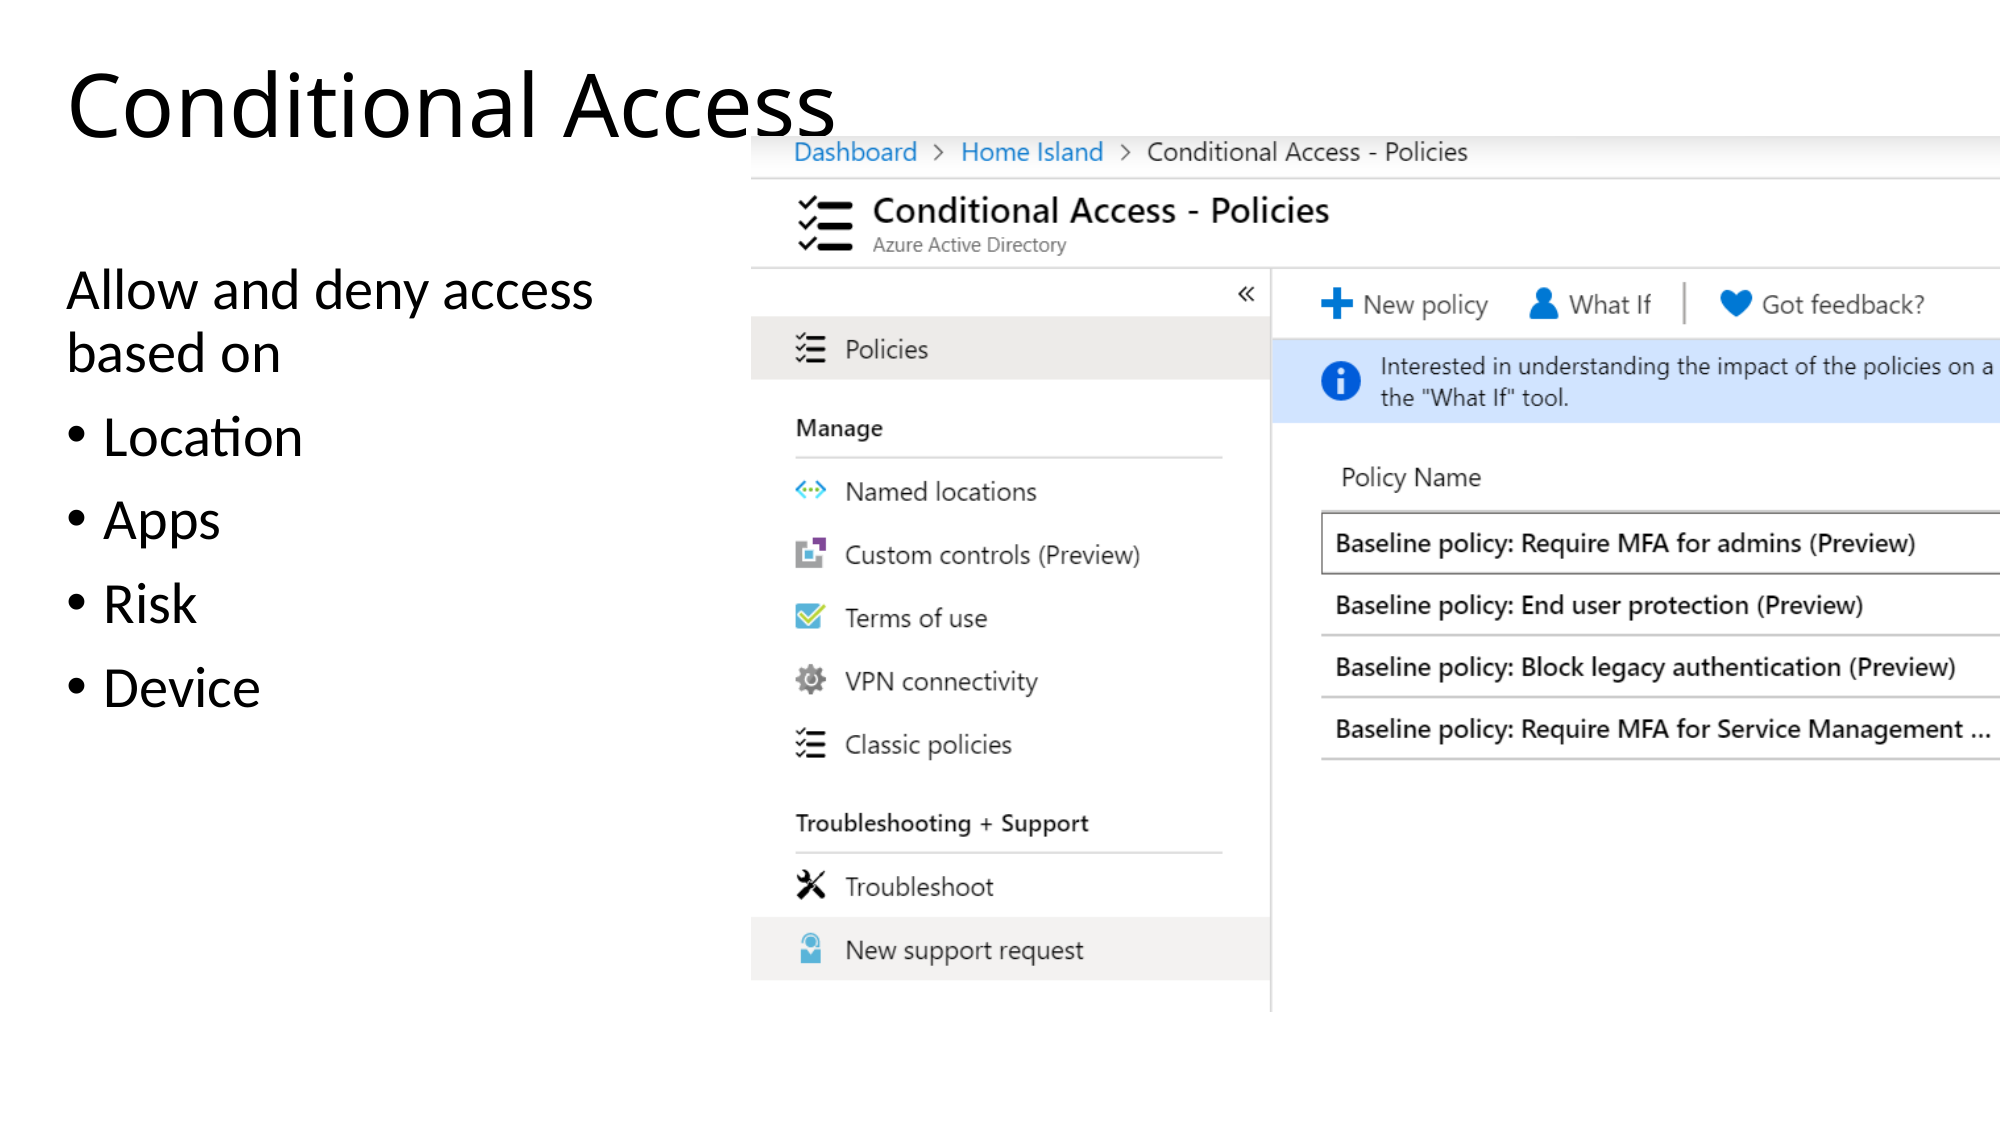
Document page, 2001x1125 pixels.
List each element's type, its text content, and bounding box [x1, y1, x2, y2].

title Conditional Access [51, 53, 1187, 165]
picture [751, 136, 2000, 1012]
list Allow and deny access based on Location Apps Risk Device [51, 251, 725, 873]
